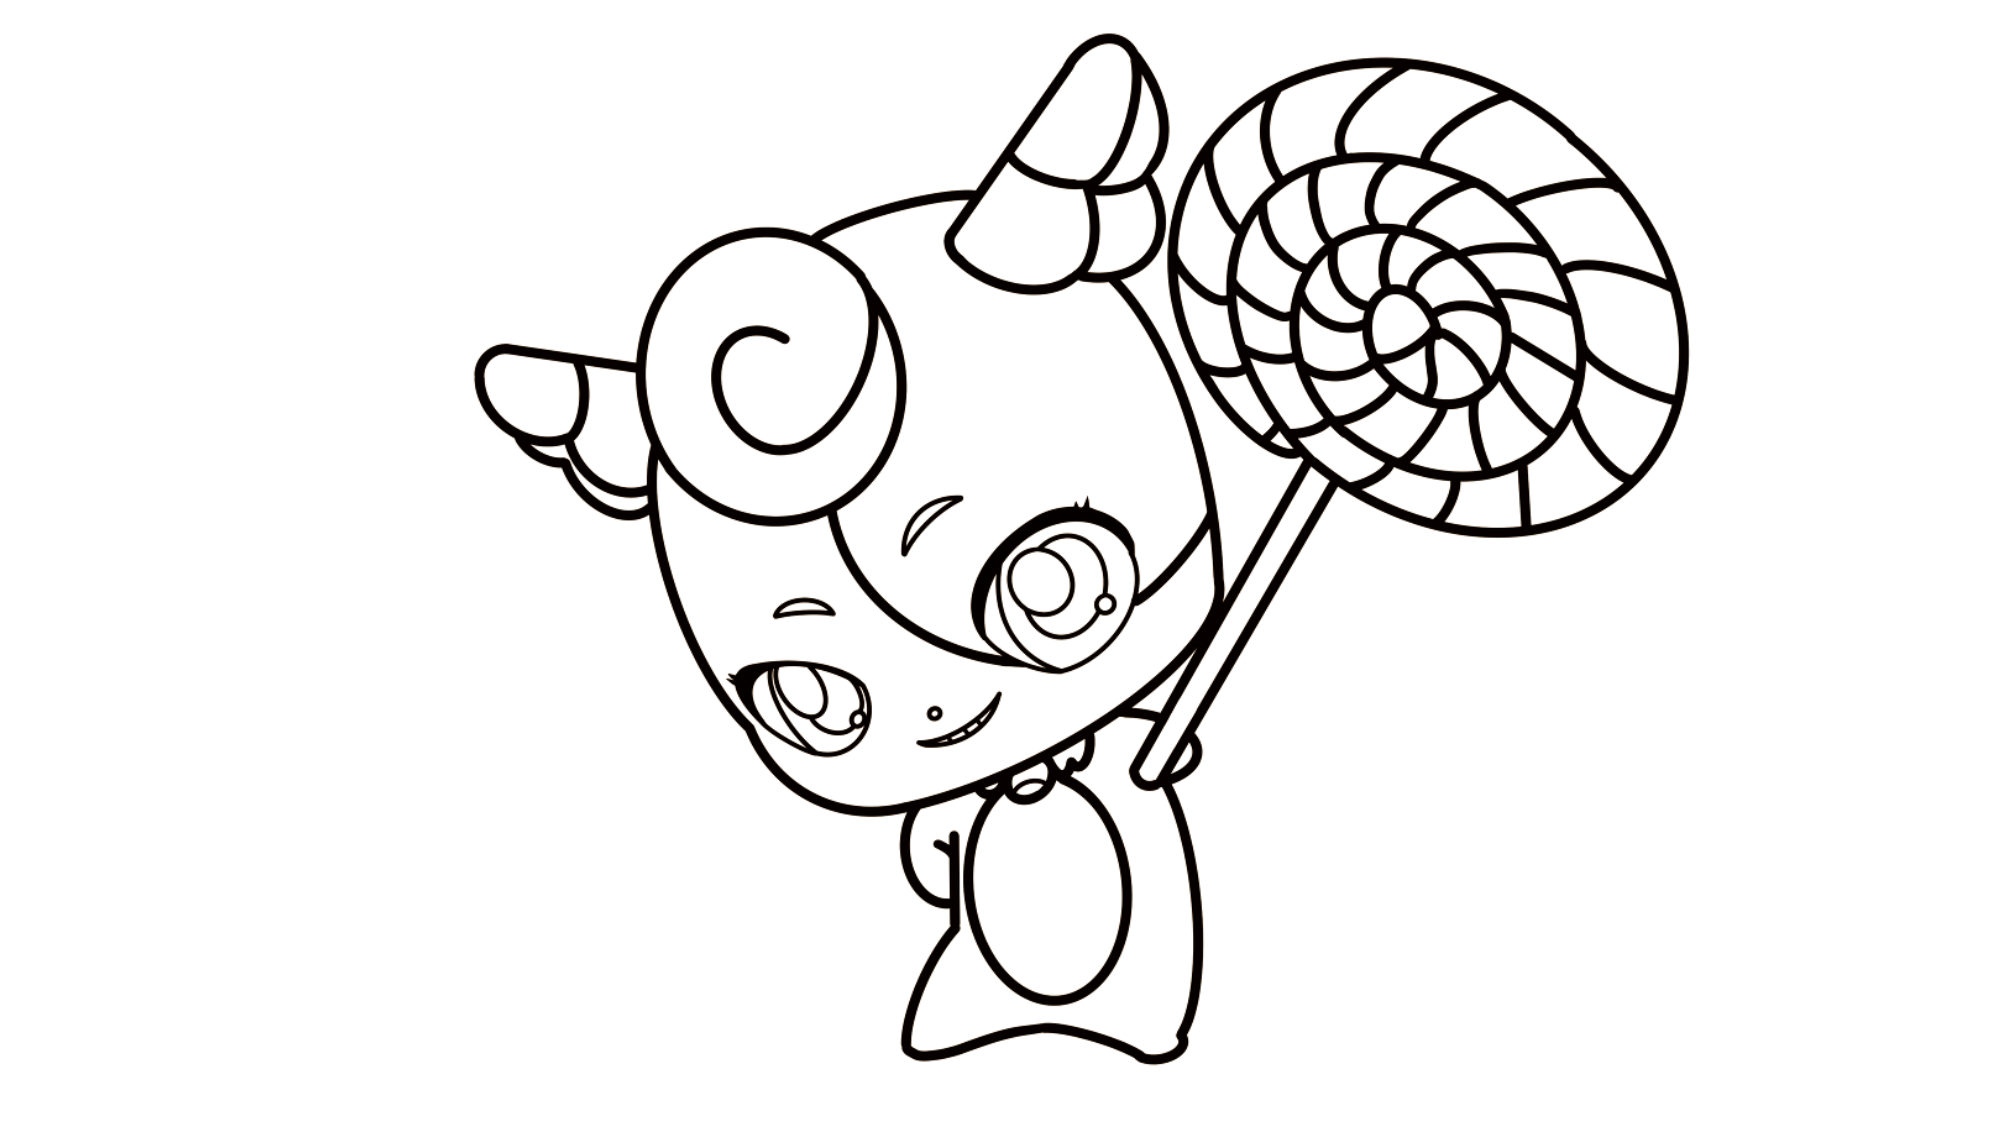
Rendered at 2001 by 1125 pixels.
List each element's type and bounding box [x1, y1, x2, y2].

picture [138, 3, 1721, 1122]
